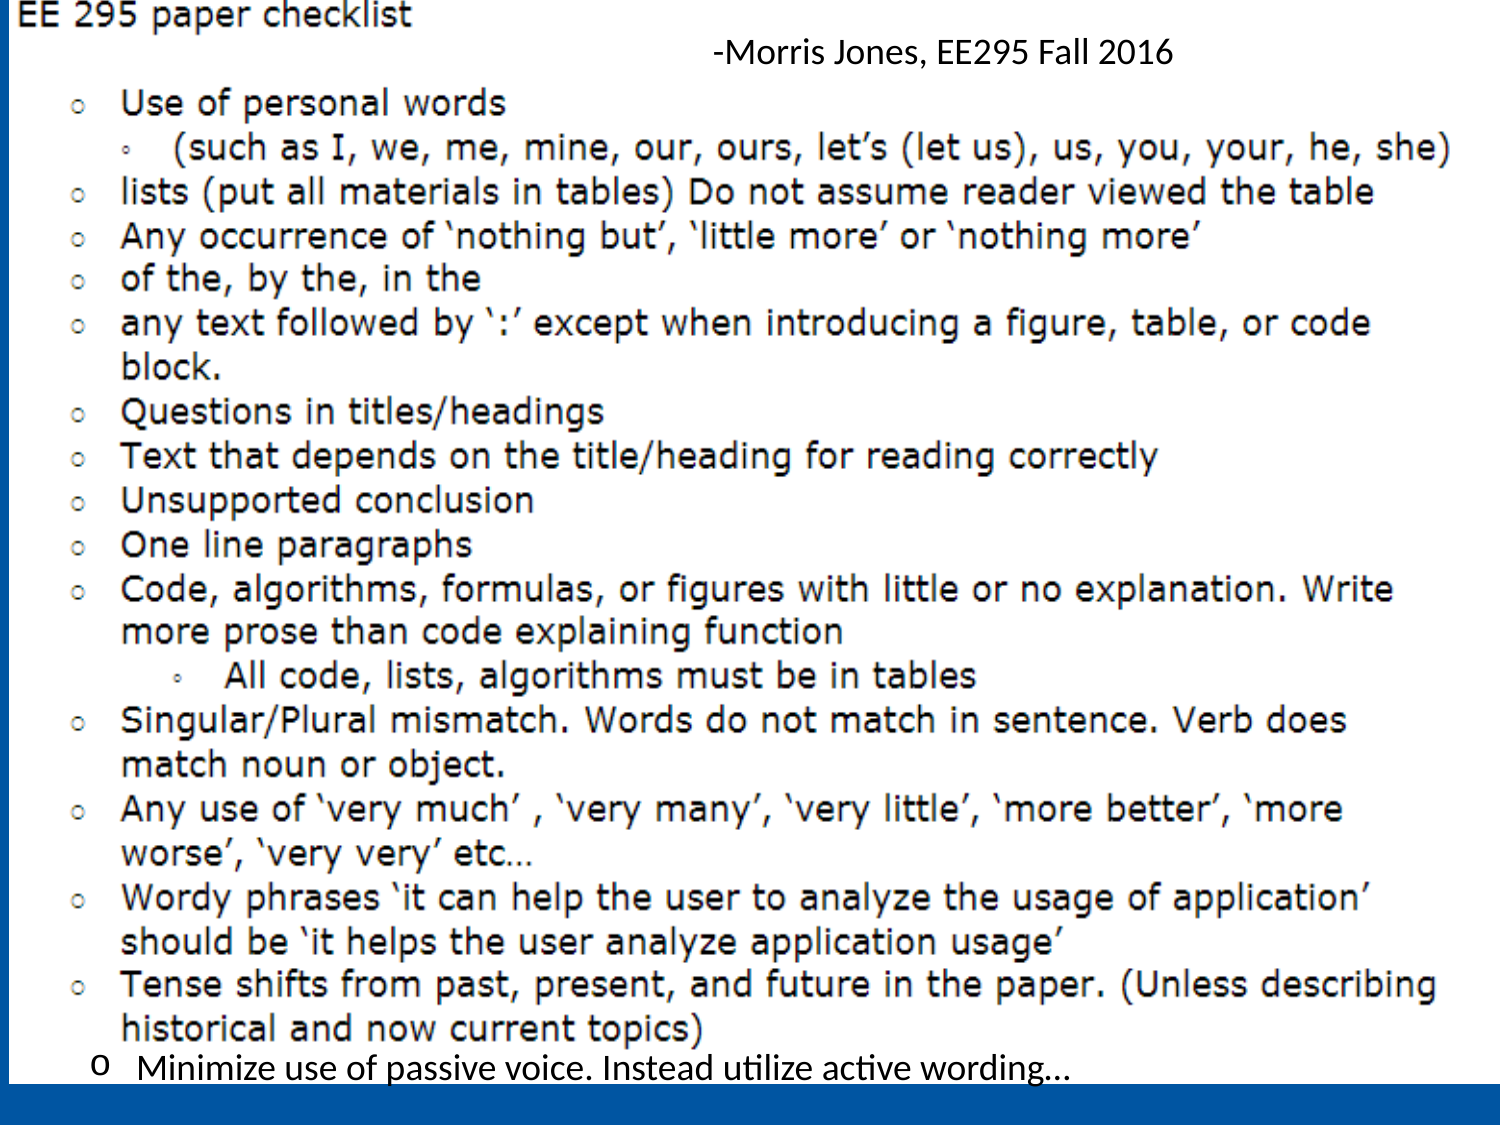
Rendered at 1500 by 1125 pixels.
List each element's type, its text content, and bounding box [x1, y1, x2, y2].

text_box Minimize use of passive voice. Instead utilize active wording… [74, 1084, 1436, 1096]
picture [9, 0, 1500, 1084]
